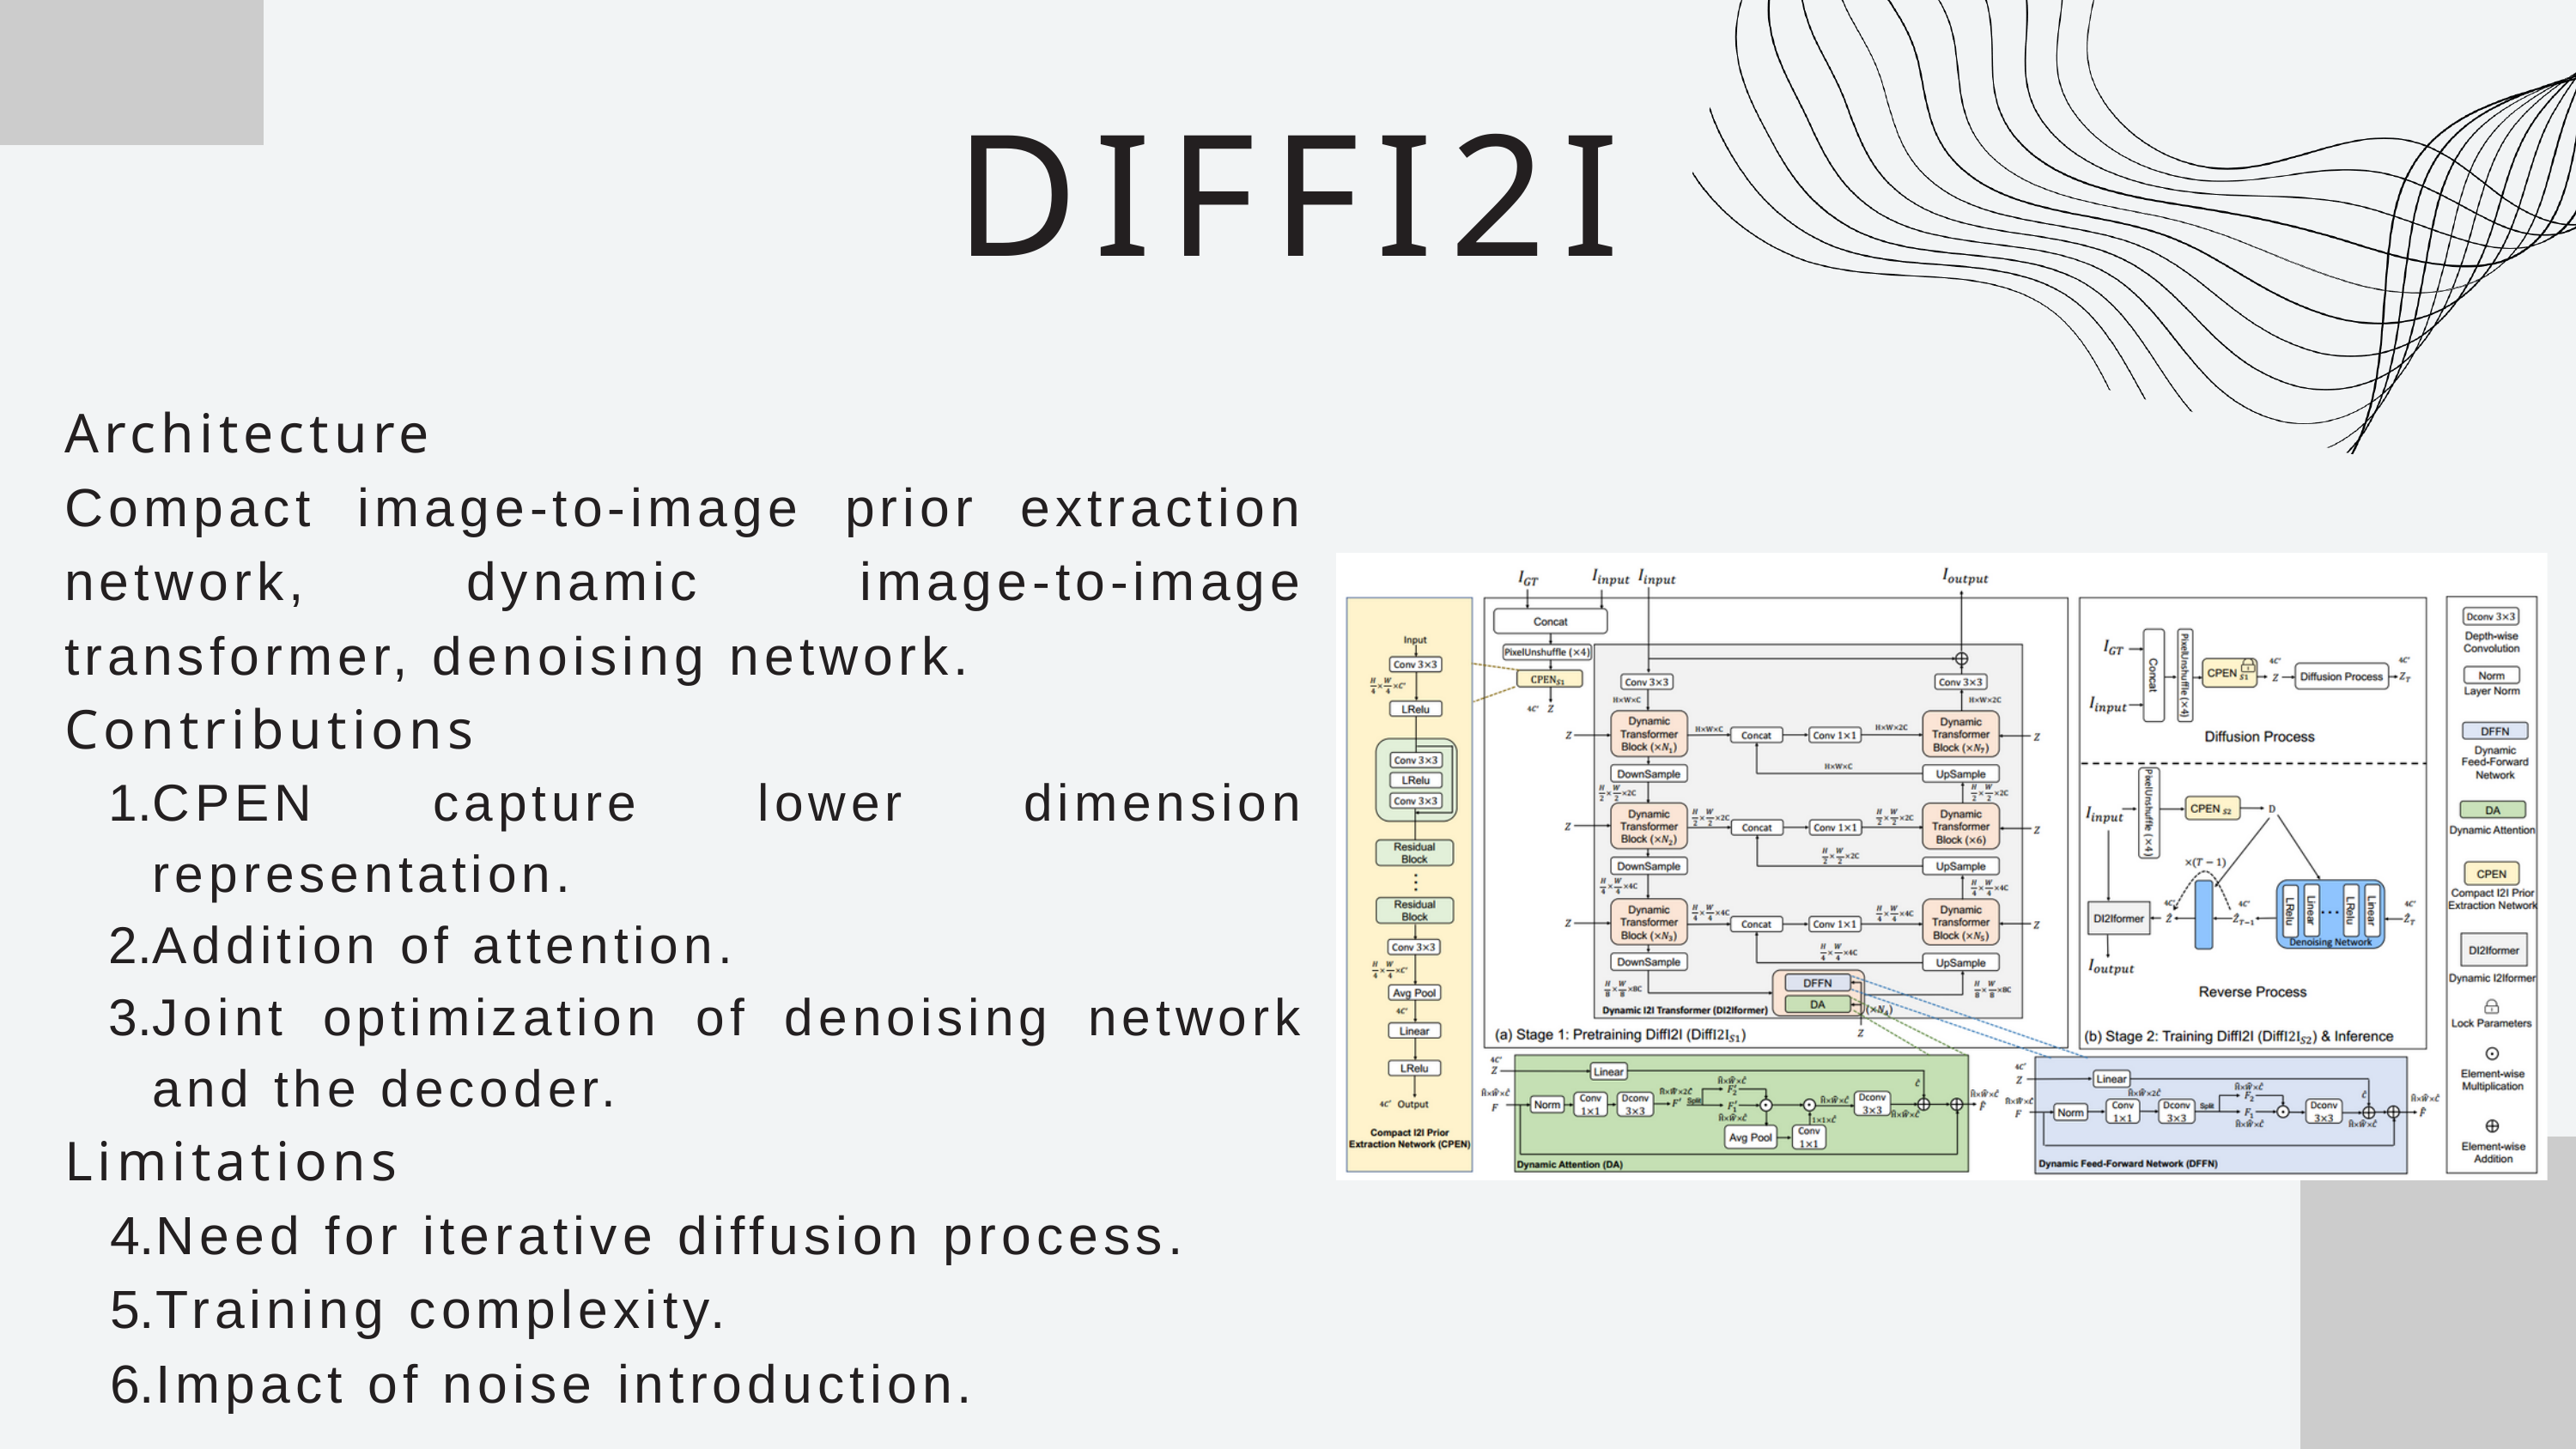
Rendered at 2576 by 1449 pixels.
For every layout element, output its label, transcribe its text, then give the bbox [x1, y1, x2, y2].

text_box [1723, 0, 2576, 513]
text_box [2300, 1136, 2576, 1449]
text_box [1336, 553, 2548, 1180]
text_box Architecture Compact image-to-image prior extraction network, dynamic image-to-image transformer, denoising network. Contributions CPEN capture lower dimension representation. Addition of attention. Joint optimization of denoising network and the decoder. Limitations Need for iterative diffusion process. Training complexity. Impact of noise introduction. [64, 389, 1308, 1414]
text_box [0, 0, 264, 145]
text_box DIFFI2I [598, 57, 1978, 290]
